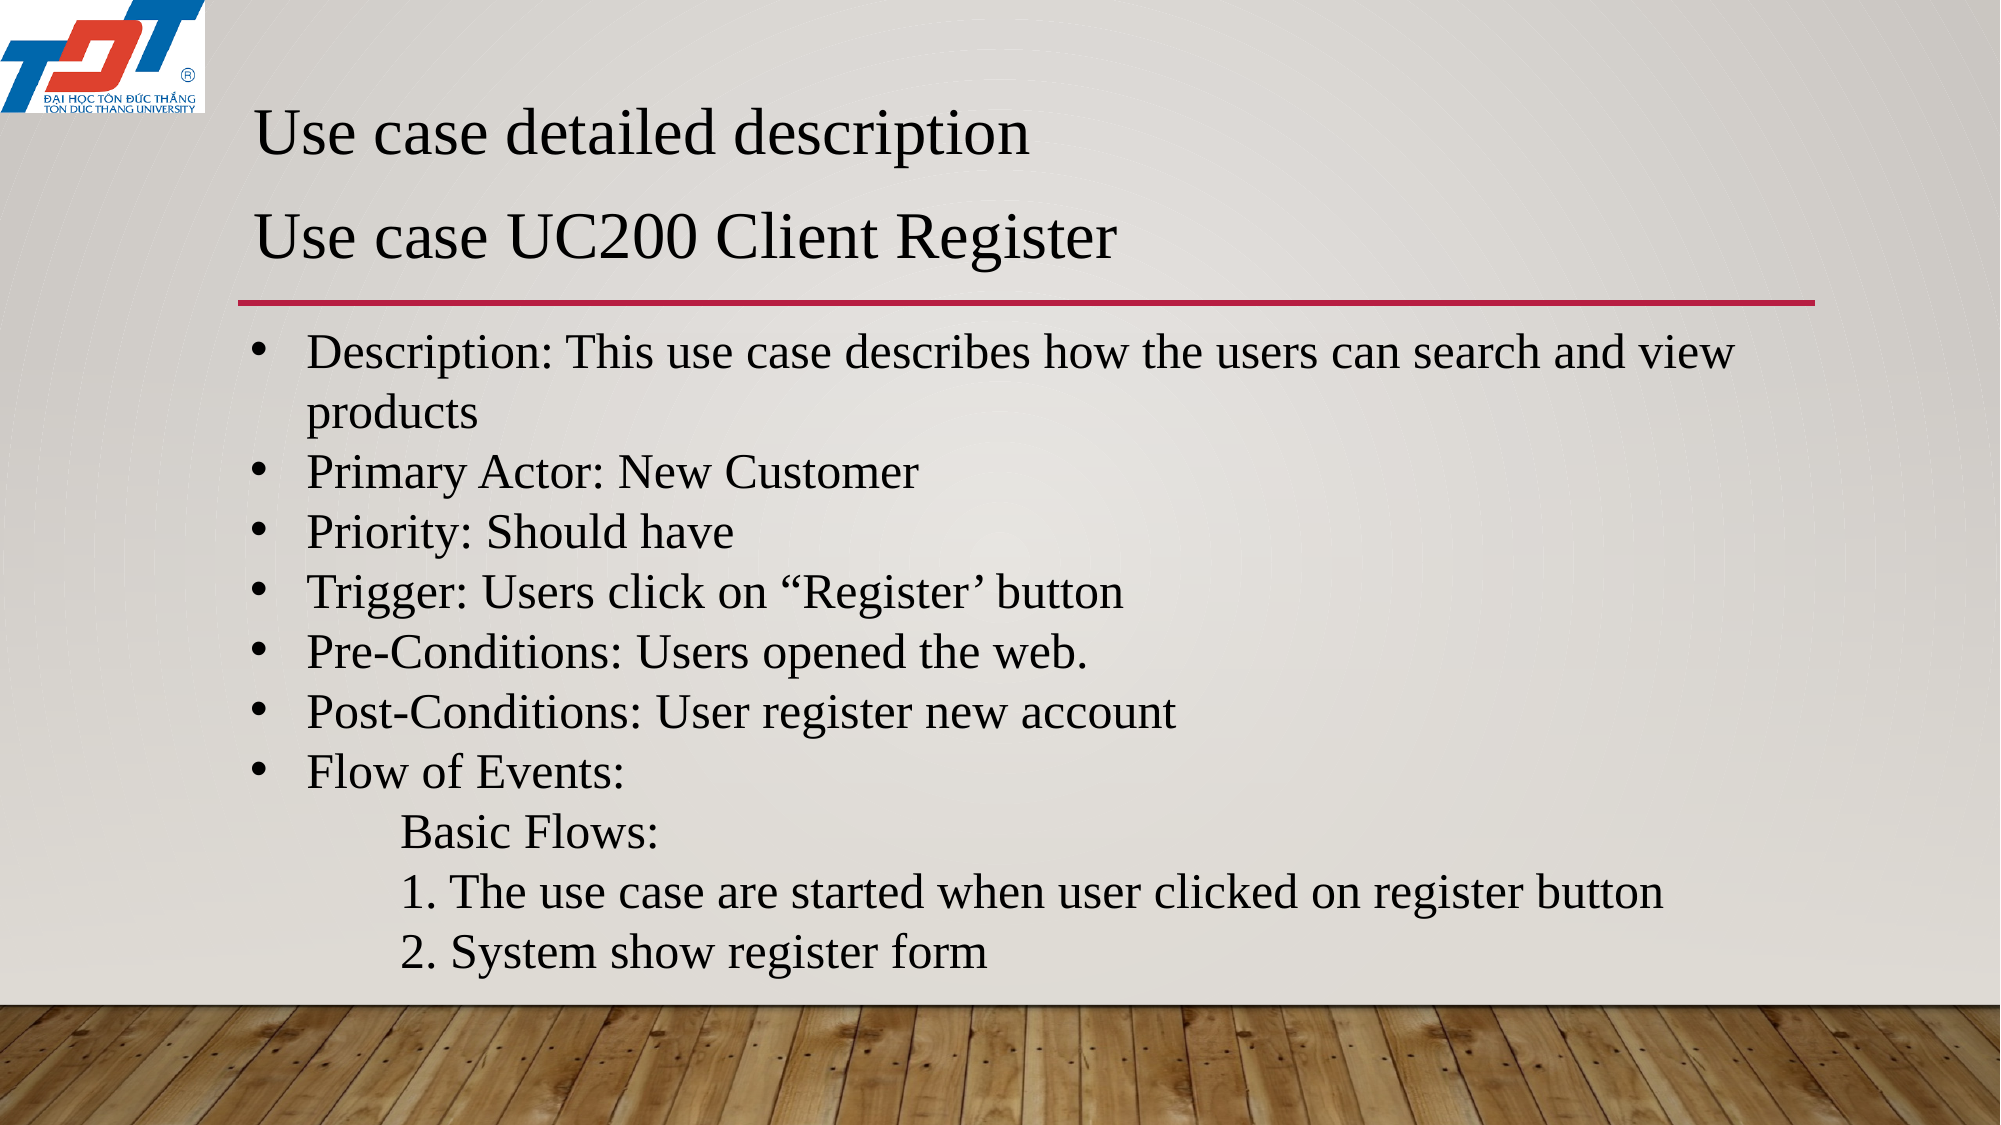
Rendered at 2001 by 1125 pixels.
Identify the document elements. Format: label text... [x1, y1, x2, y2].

text_box Description: This use case describes how the users can search and view products Primary Actor: New Customer Priority: Should have Trigger: Users click on “Register’ button Pre-Conditions: Users opened the web. Post-Conditions: User register new account Flow of Events: Basic Flows: 1. The use case are started when user clicked on register button 2. System show register form [235, 310, 1822, 1046]
picture [0, 0, 205, 114]
picture [0, 1005, 2000, 1125]
text_box Use case detailed description [238, 80, 1047, 176]
text_box Use case UC200 Client Register [239, 184, 1135, 279]
